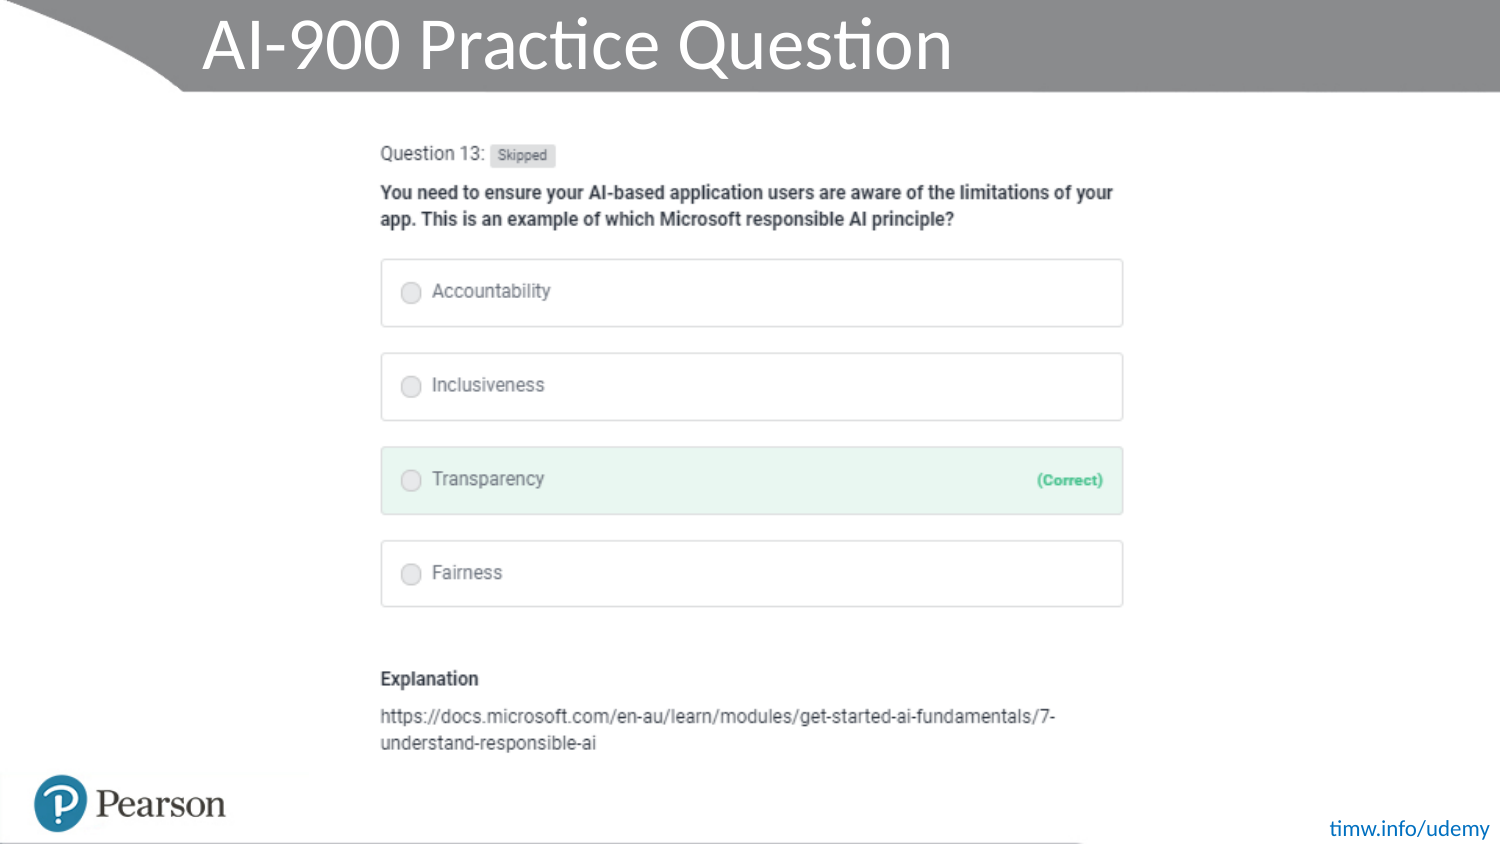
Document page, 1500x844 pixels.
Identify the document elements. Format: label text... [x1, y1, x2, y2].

text_box timw.info/udemy [1314, 806, 1500, 844]
title AI-900 Practice Question [187, 0, 1426, 79]
picture [0, 0, 1500, 844]
